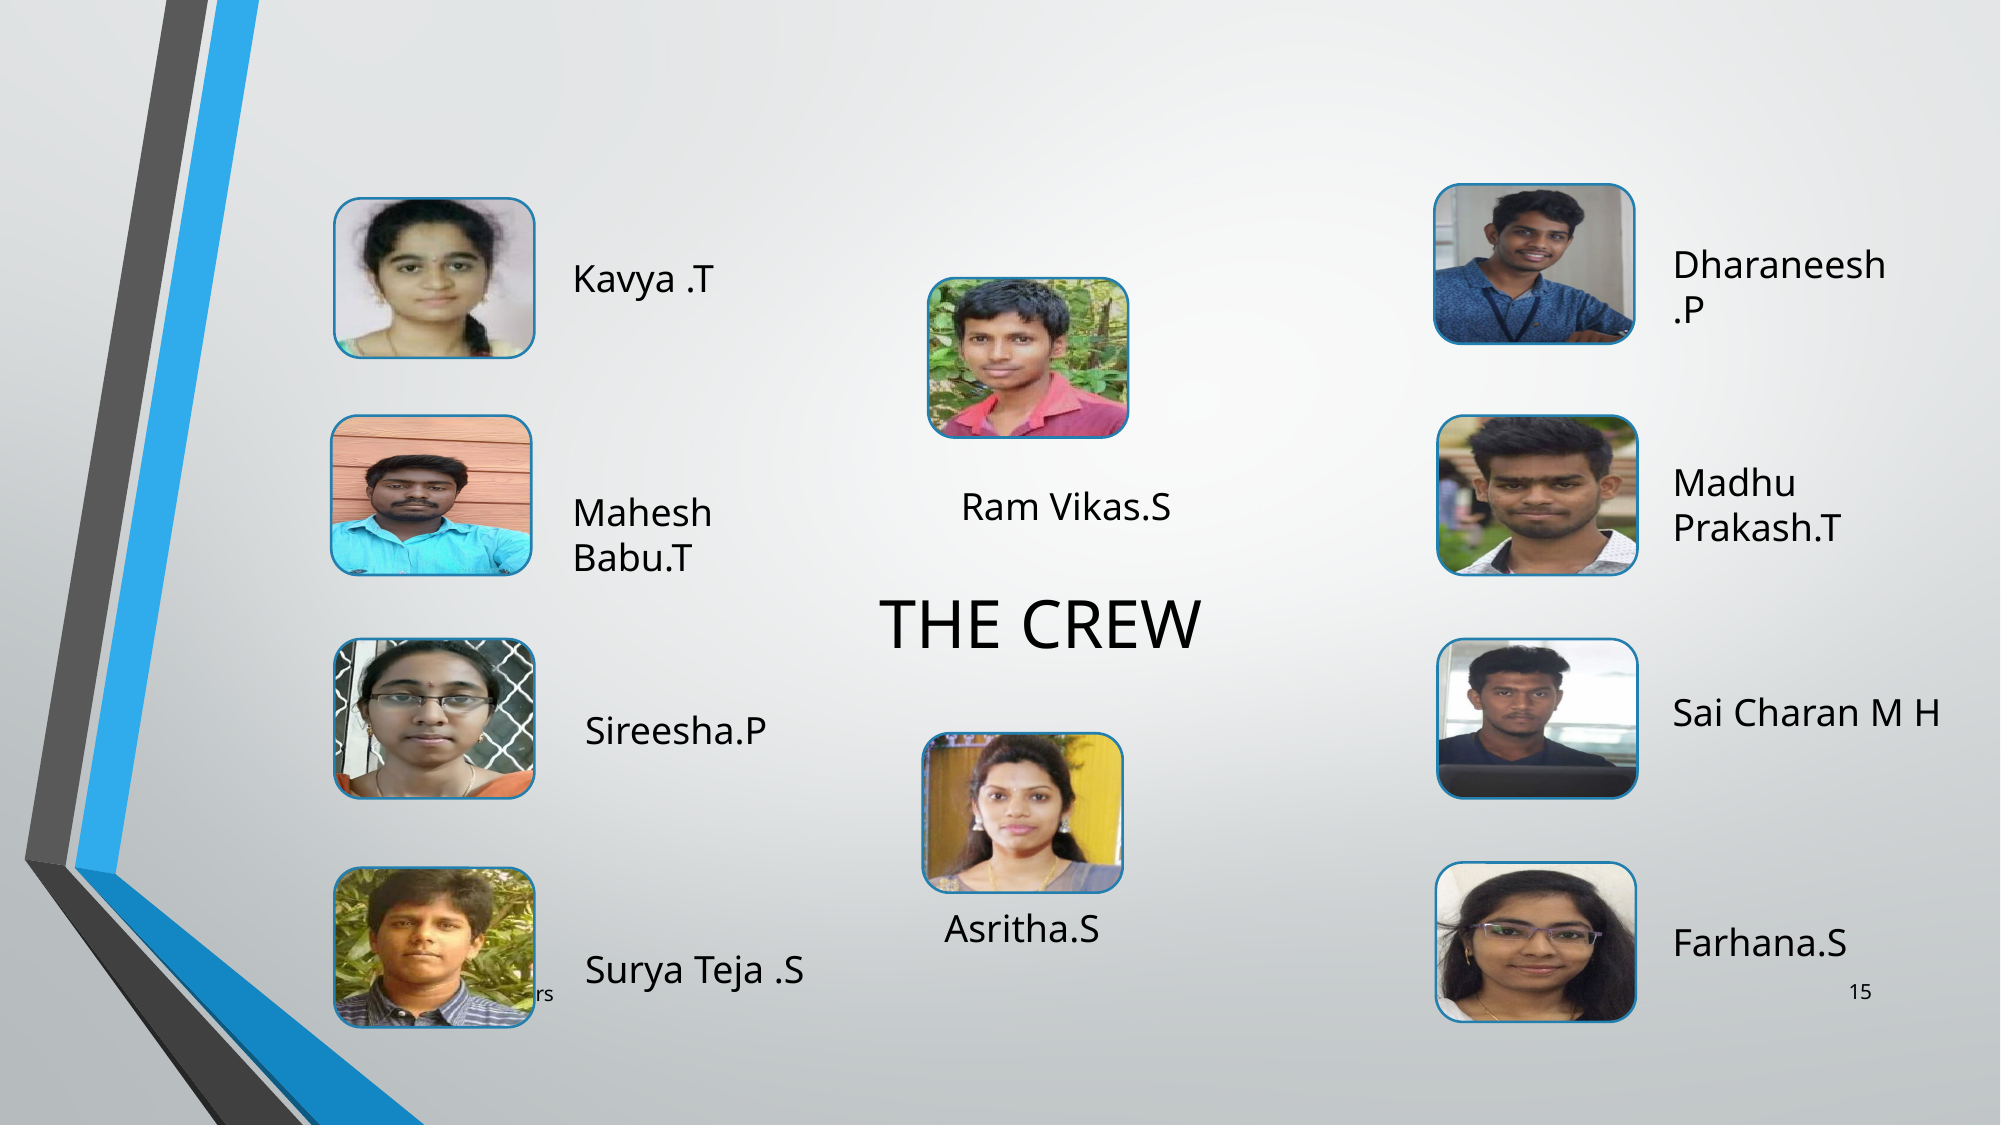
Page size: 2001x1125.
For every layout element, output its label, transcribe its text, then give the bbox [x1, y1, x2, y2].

text_box [333, 866, 536, 1029]
text_box Asritha.S [929, 897, 1166, 958]
text_box [333, 197, 536, 360]
text_box [921, 731, 1124, 894]
text_box [333, 637, 536, 800]
text_box [1433, 183, 1636, 346]
slide_number 15 [1796, 962, 1887, 1023]
text_box [1436, 414, 1639, 577]
text_box Madhu Prakash.T [1657, 451, 1983, 557]
text_box Kavya .T [557, 247, 838, 308]
text_box [1434, 861, 1638, 1024]
text_box Sireesha.P [570, 699, 824, 760]
text_box Ram Vikas.S [946, 475, 1237, 536]
text_box Sai Charan M H [1657, 681, 1983, 742]
text_box Dharaneesh.P [1657, 233, 1911, 339]
text_box Surya Teja .S [570, 938, 835, 965]
text_box [329, 414, 533, 577]
footer JOB Seekers [421, 965, 1584, 1025]
text_box Farhana.S [1657, 911, 1911, 972]
text_box Mahesh Babu.T [557, 481, 849, 587]
text_box THE CREW [864, 574, 1283, 670]
text_box [926, 276, 1130, 439]
text_box [1436, 637, 1639, 800]
